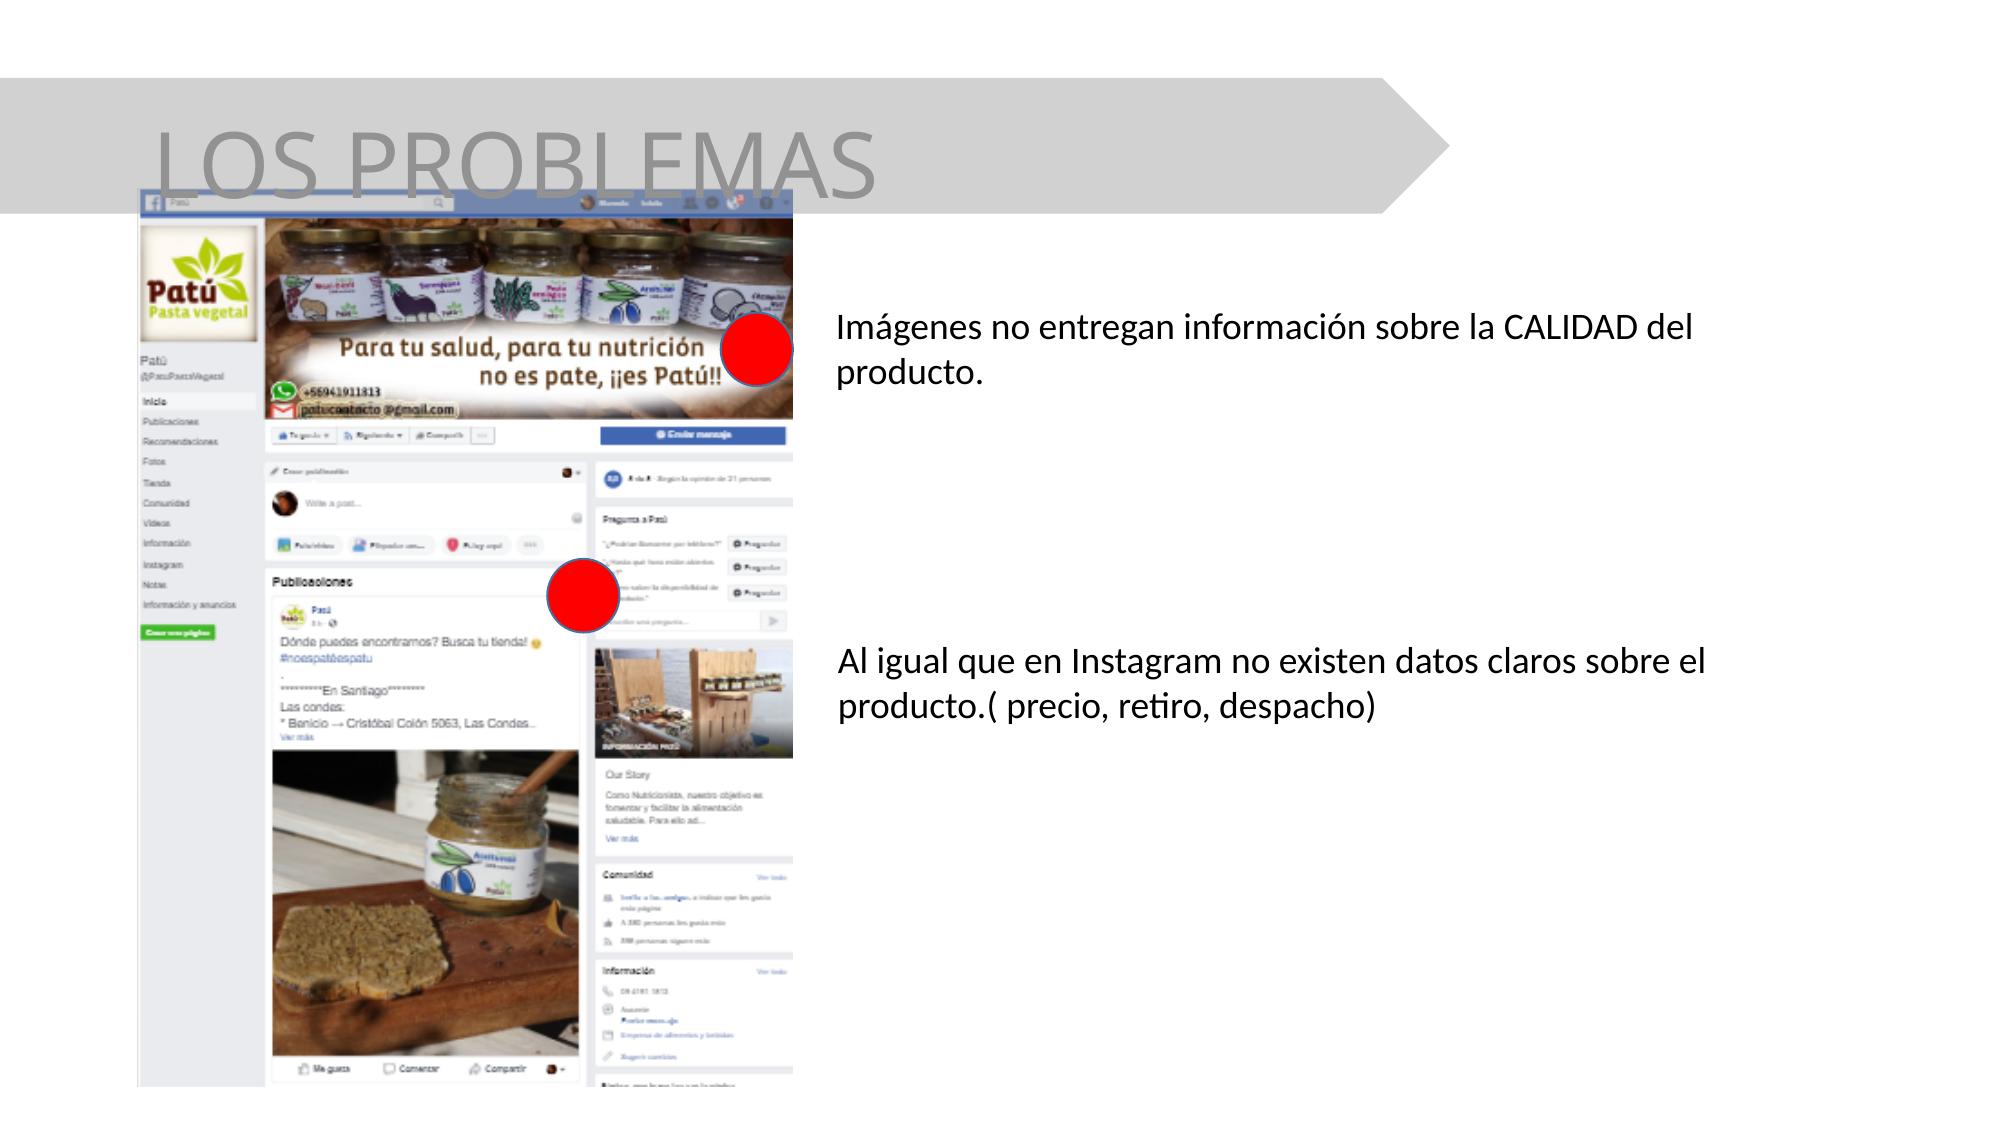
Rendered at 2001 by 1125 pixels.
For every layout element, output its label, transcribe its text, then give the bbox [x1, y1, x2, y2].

picture [137, 188, 793, 1087]
text_box Imágenes no entregan información sobre la CALIDAD del producto. [821, 295, 1794, 400]
text_box [0, 77, 1450, 214]
title LOS PROBLEMAS [137, 59, 1863, 278]
text_box Al igual que en Instagram no existen datos claros sobre el producto.( precio, retiro, despacho) [823, 628, 1796, 734]
